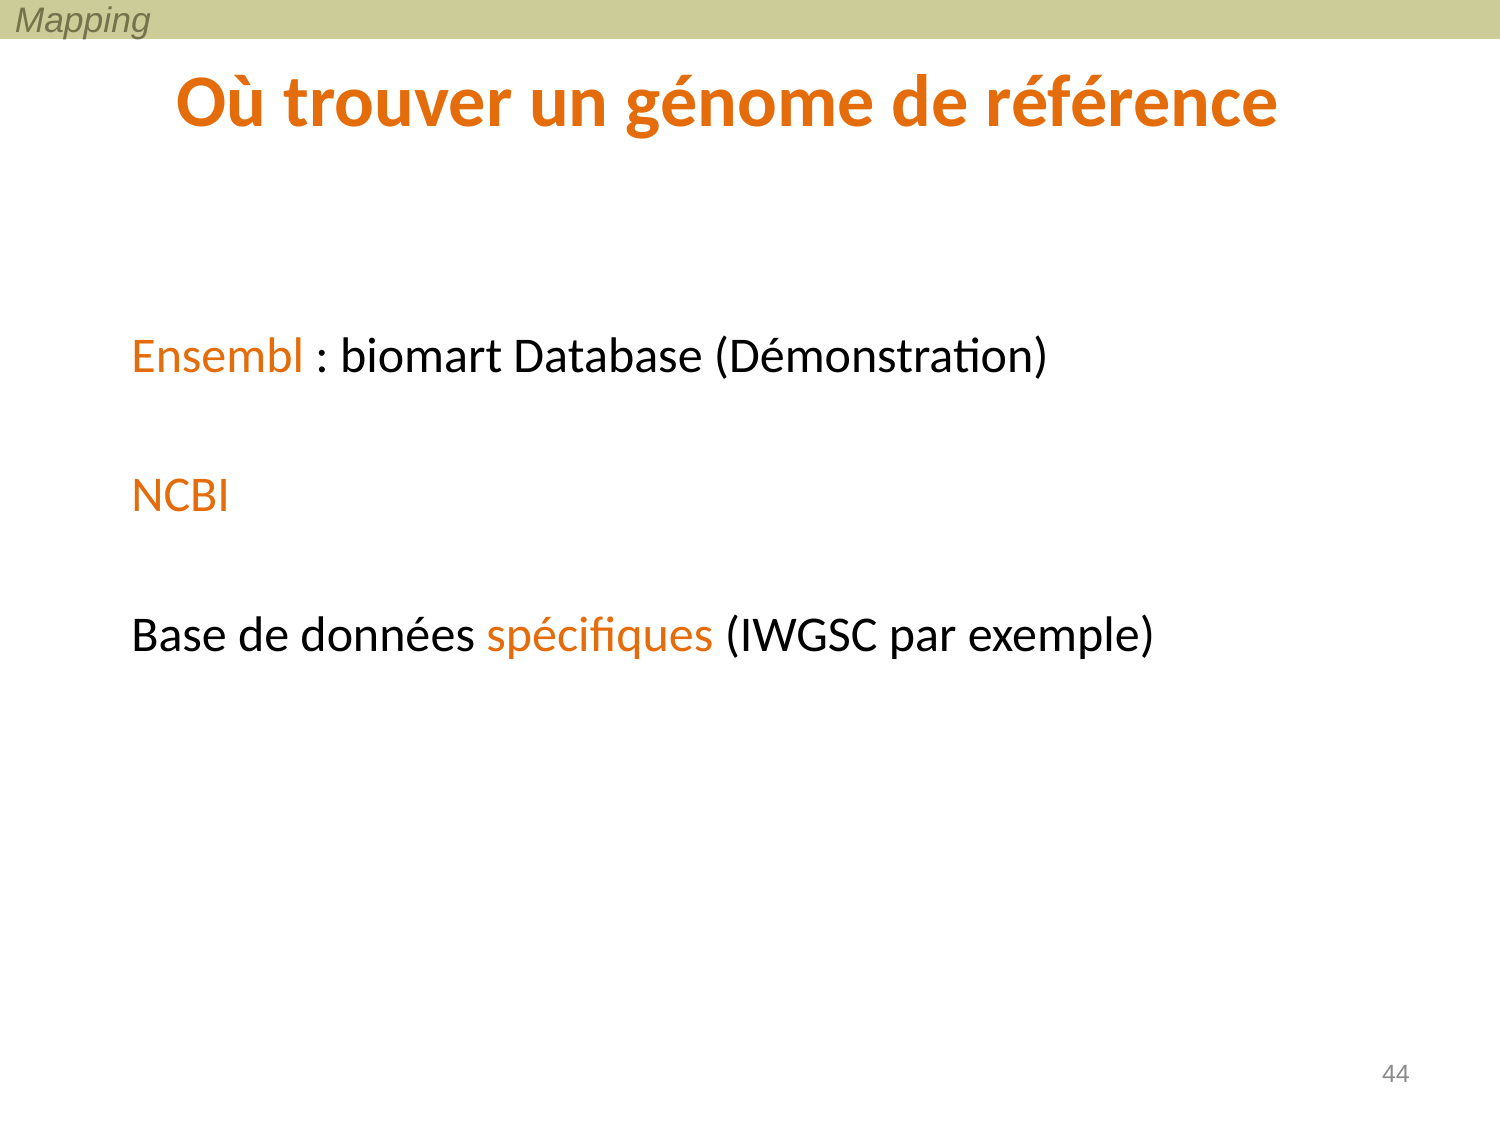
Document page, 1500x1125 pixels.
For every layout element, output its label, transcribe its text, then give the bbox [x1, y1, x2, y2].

text_box Mapping [0, 0, 1500, 36]
slide_number 44 [1074, 1042, 1425, 1103]
title Où trouver un génome de référence [53, 42, 1404, 183]
list Ensembl : biomart Database (Démonstration) NCBI Base de données spécifiques (IWGSC par exemple) [41, 314, 1294, 953]
